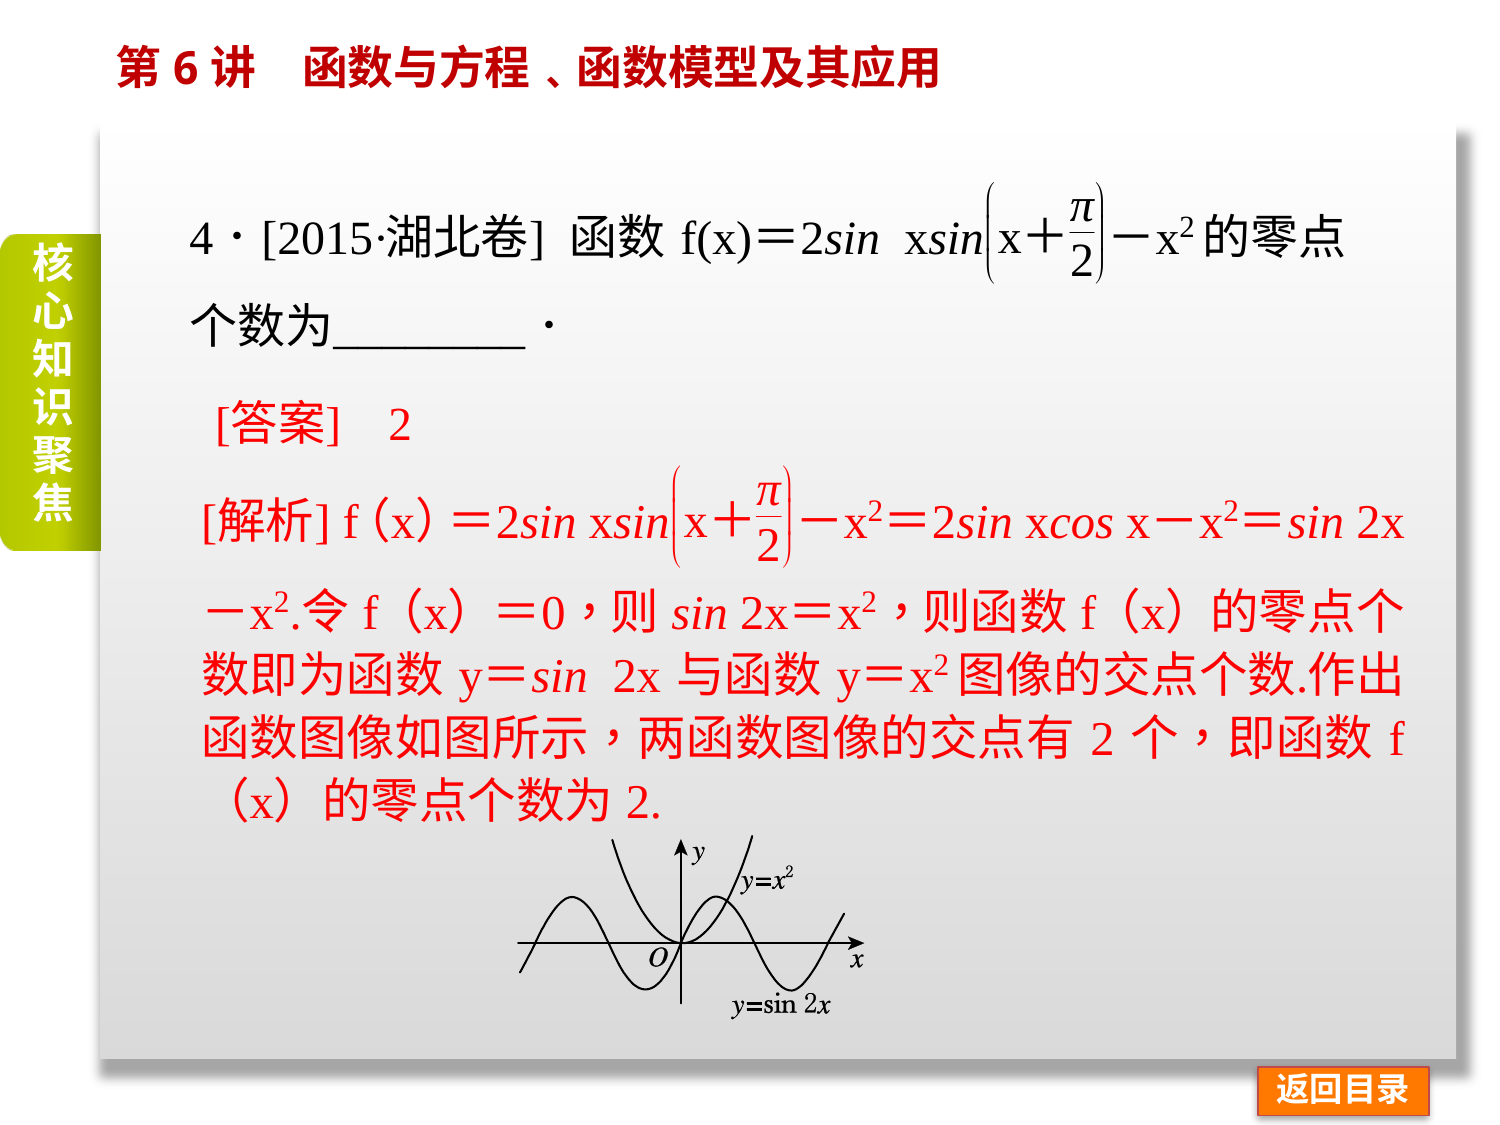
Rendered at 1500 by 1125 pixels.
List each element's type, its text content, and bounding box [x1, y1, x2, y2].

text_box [167, 392, 627, 516]
picture [0, 233, 101, 551]
text_box 返回目录 [1257, 1066, 1430, 1116]
title 第6讲 函数与方程﹑函数模型及其应用 [100, 27, 1199, 106]
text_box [200, 453, 1406, 1055]
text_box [189, 171, 1347, 452]
